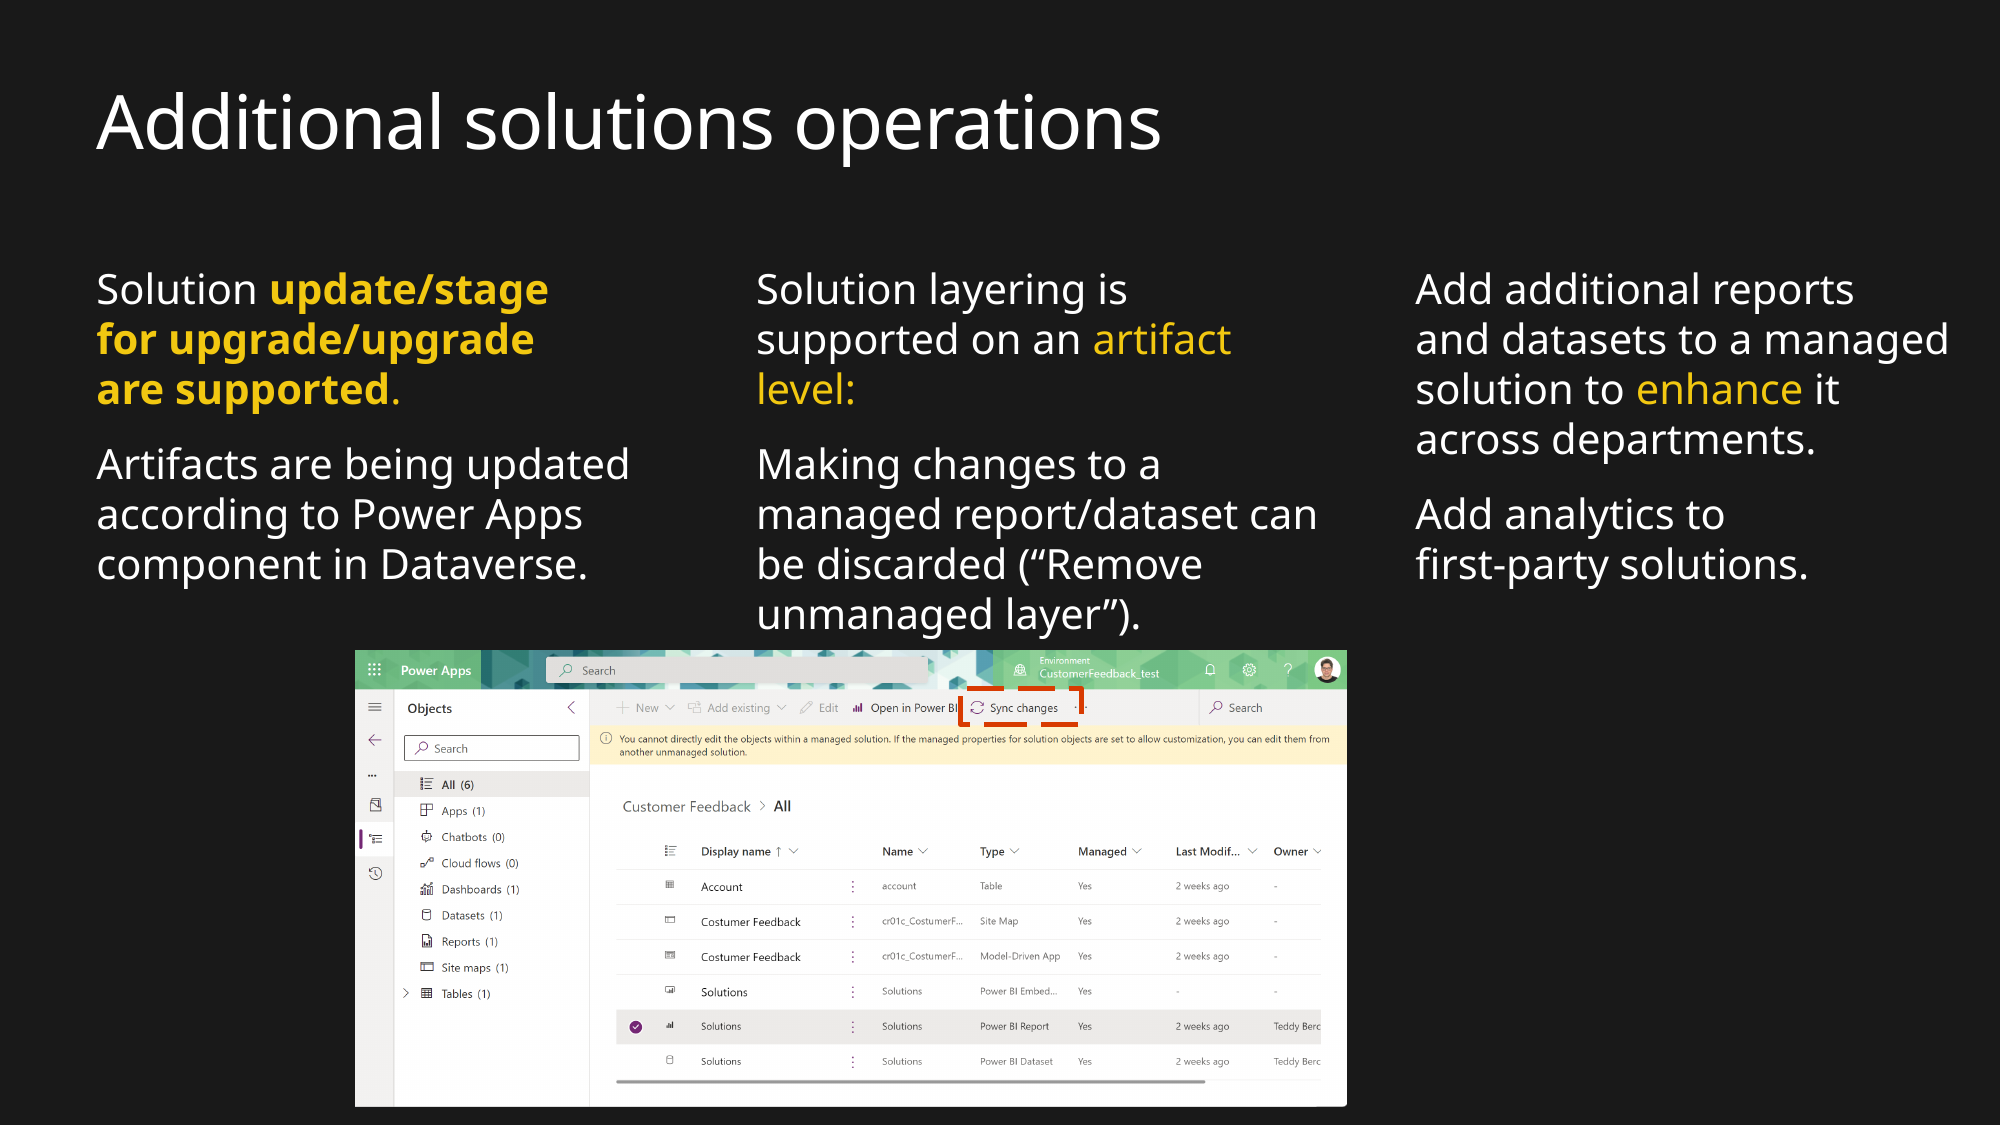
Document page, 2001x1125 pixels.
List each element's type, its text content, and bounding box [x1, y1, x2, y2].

title Additional solutions operations [96, 75, 1904, 166]
text_box Solution update/stage for upgrade/upgrade are supported. Artifacts are being updated according to Power Apps component in Dataverse. [96, 263, 662, 589]
text_box Solution layering is supported on an artifact level: Making changes to a managed report/dataset can be discarded (“Remove unmanaged layer”). [755, 263, 1322, 639]
text_box Add additional reports and datasets to a managed solution to enhance it across departments. Add analytics to first-party solutions. [1415, 263, 1981, 589]
picture [354, 650, 1347, 1108]
